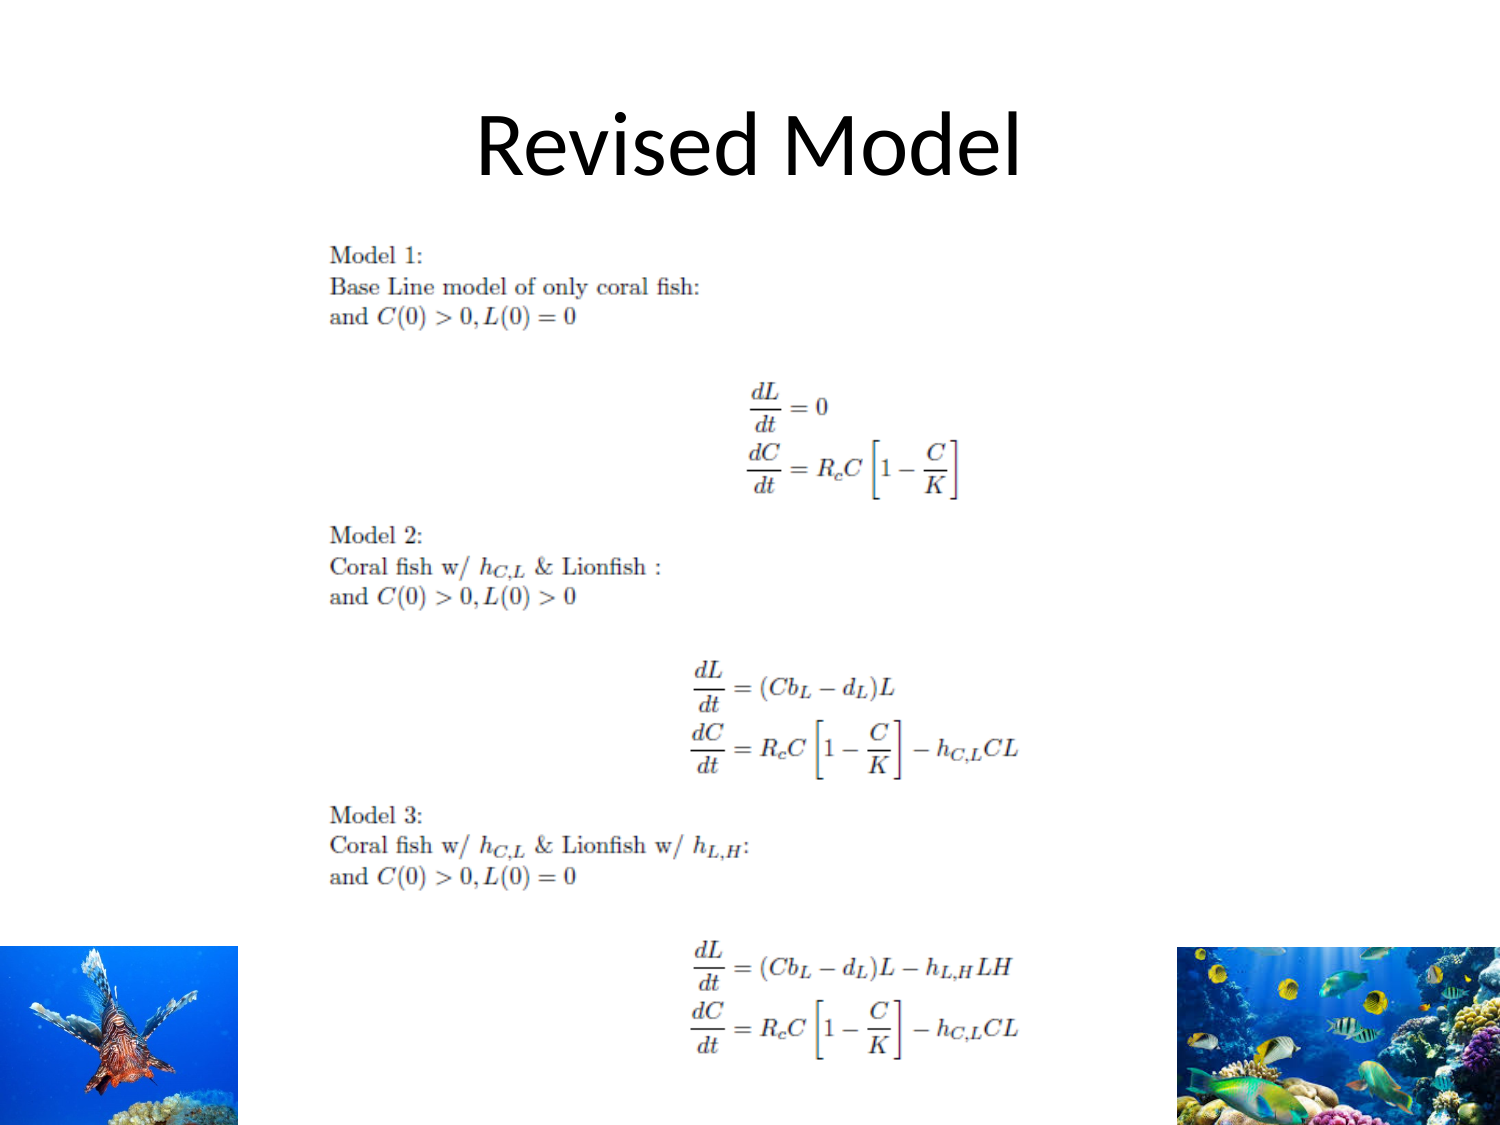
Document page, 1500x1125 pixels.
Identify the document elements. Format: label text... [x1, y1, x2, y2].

picture [1176, 946, 1500, 1125]
picture [0, 946, 238, 1125]
picture [312, 237, 1115, 1077]
title Revised Model [75, 45, 1425, 233]
